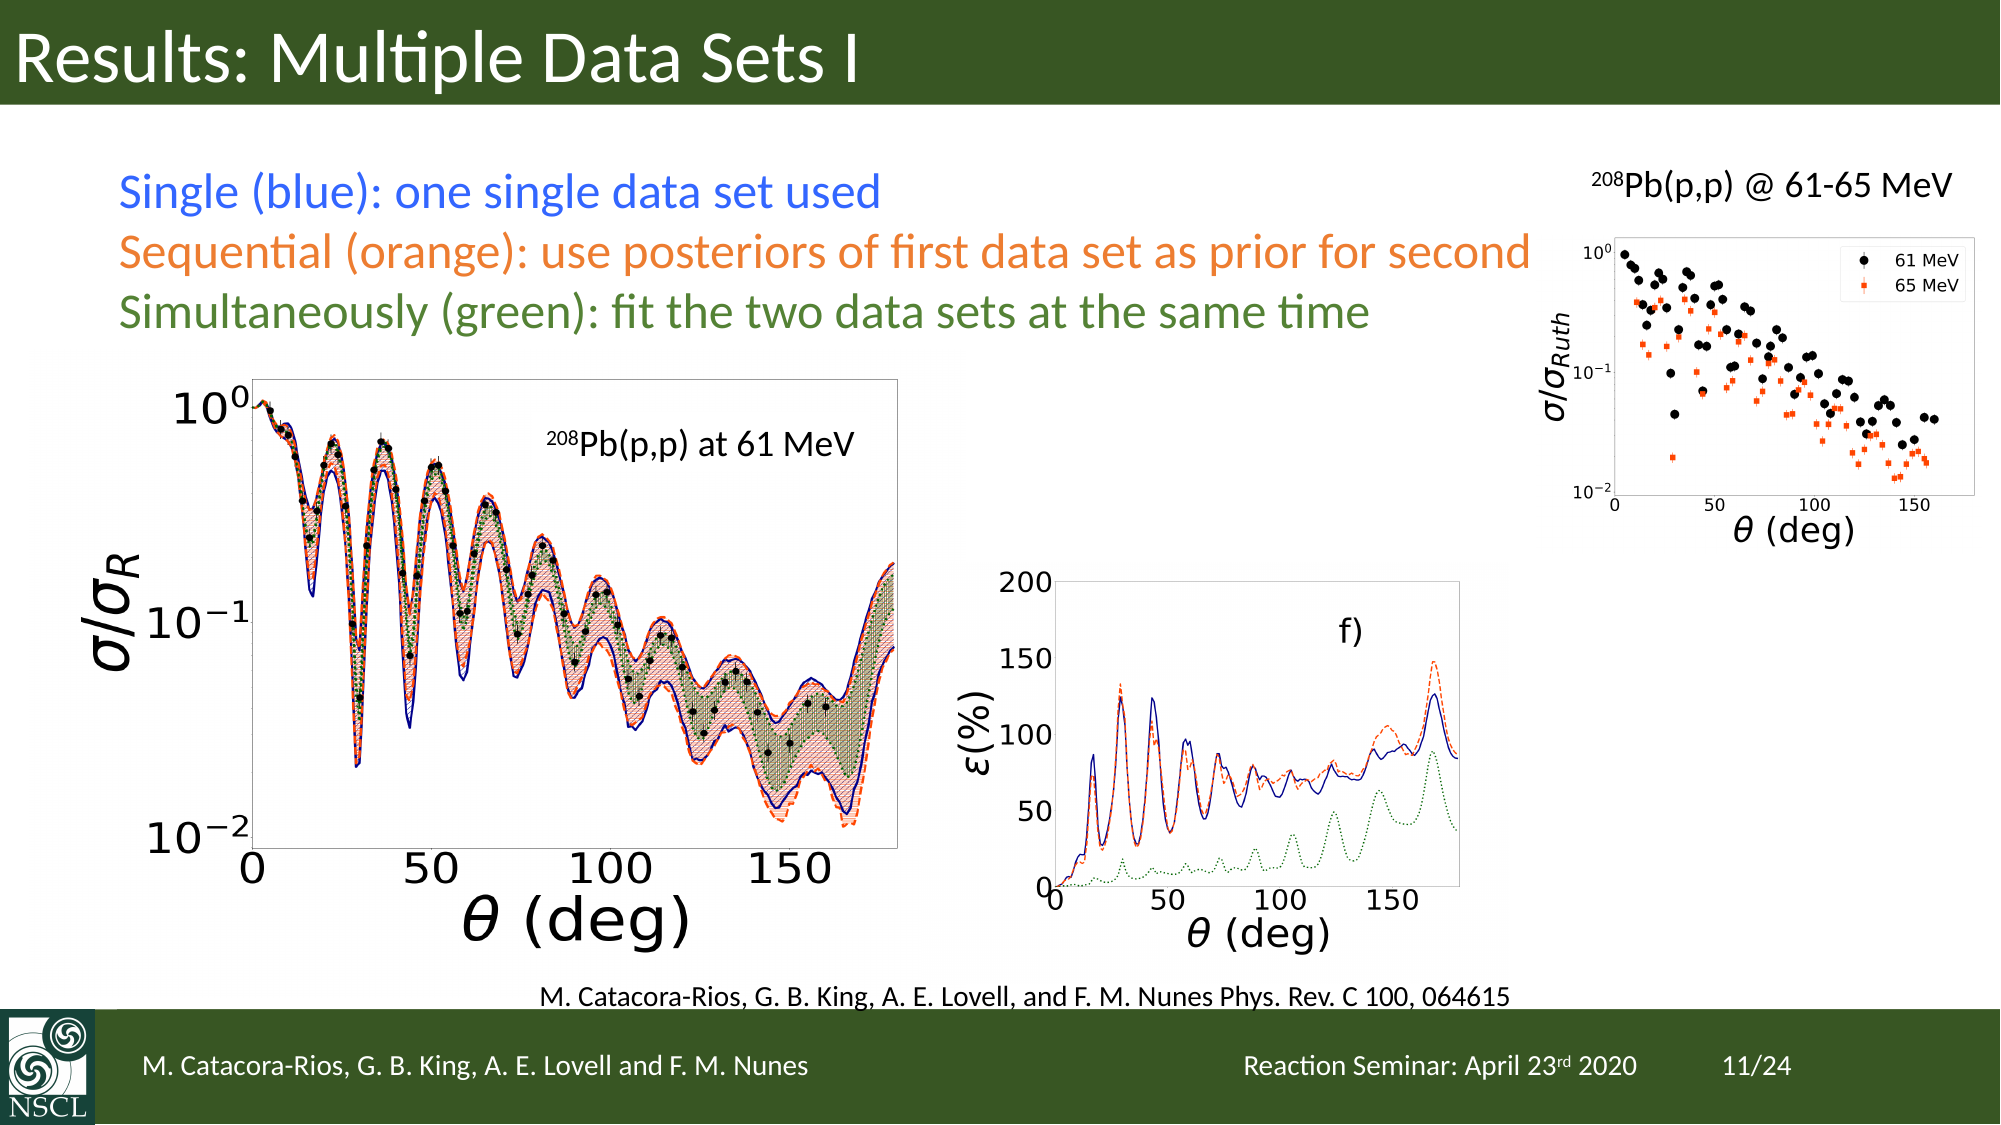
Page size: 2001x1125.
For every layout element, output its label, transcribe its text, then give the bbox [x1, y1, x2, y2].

text_box M. Catacora-Rios, G. B. King, A. E. Lovell and F. M. Nunes Reaction Seminar: April 23rd 2020 11/24 [117, 1009, 2000, 1124]
text_box M. Catacora-Rios, G. B. King, A. E. Lovell, and F. M. Nunes Phys. Rev. C 100, 064615 [524, 969, 1592, 1020]
picture [29, 349, 1509, 998]
picture [1536, 235, 1981, 554]
picture [0, 1008, 117, 1125]
text_box Single (blue): one single data set used Sequential (orange): use posteriors of first data set as prior for second Simultaneously (green): fit the two data sets at the same time [28, 151, 1721, 347]
text_box Results: Multiple Data Sets I [0, 0, 2000, 105]
text_box 208Pb(p,p) @ 61-65 MeV [1576, 152, 1968, 213]
